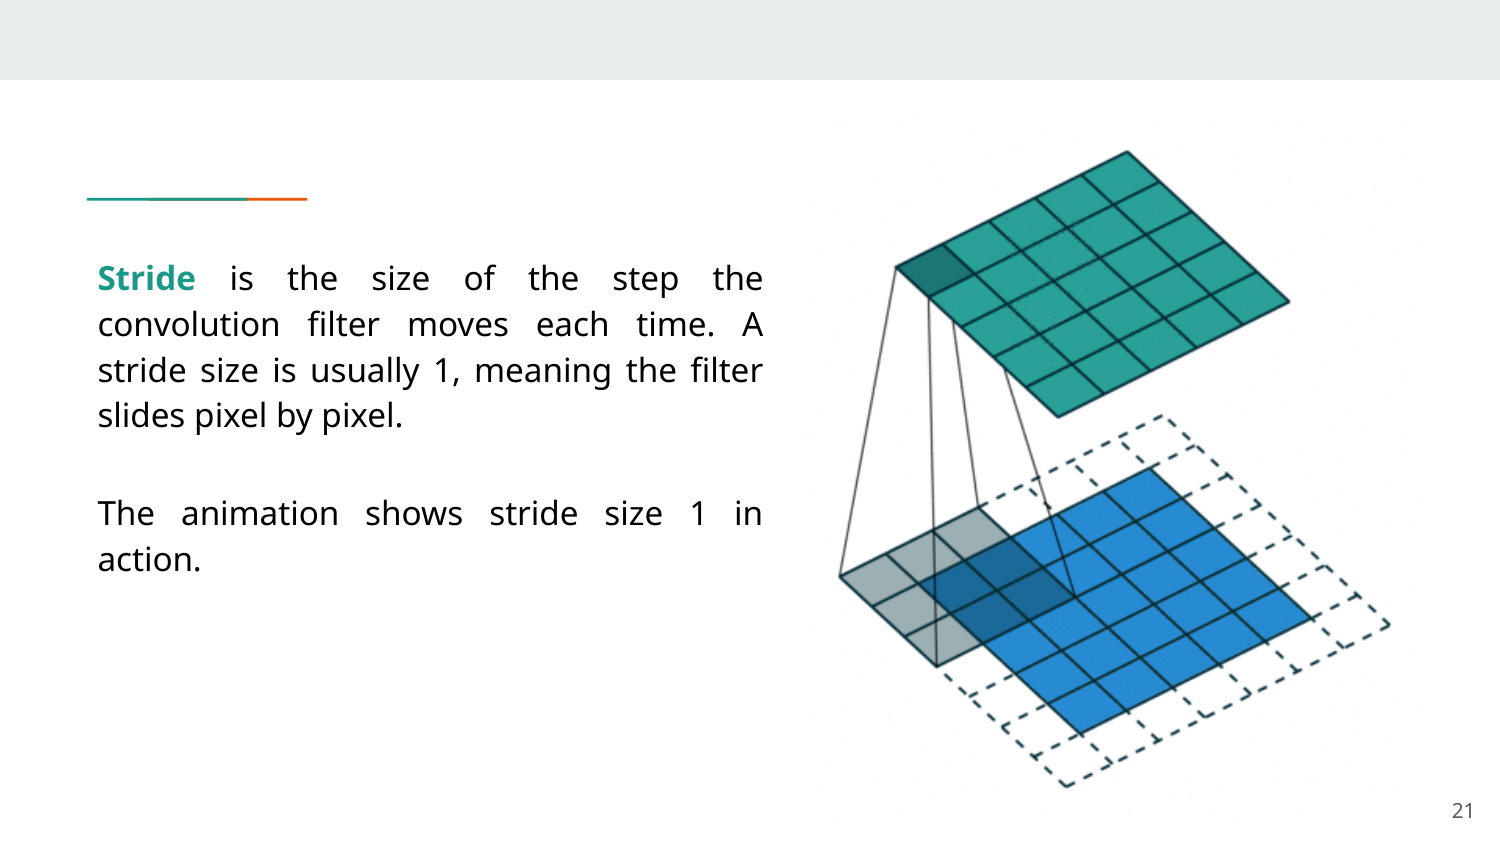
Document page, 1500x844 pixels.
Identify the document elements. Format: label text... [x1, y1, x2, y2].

list Stride is the size of the step the convolution filter moves each time. A stride size is usually 1, meaning the filter slides pixel by pixel. The animation shows stride size 1 in action. [82, 236, 780, 746]
slide_number ‹#› [1400, 779, 1491, 844]
picture [806, 118, 1425, 821]
